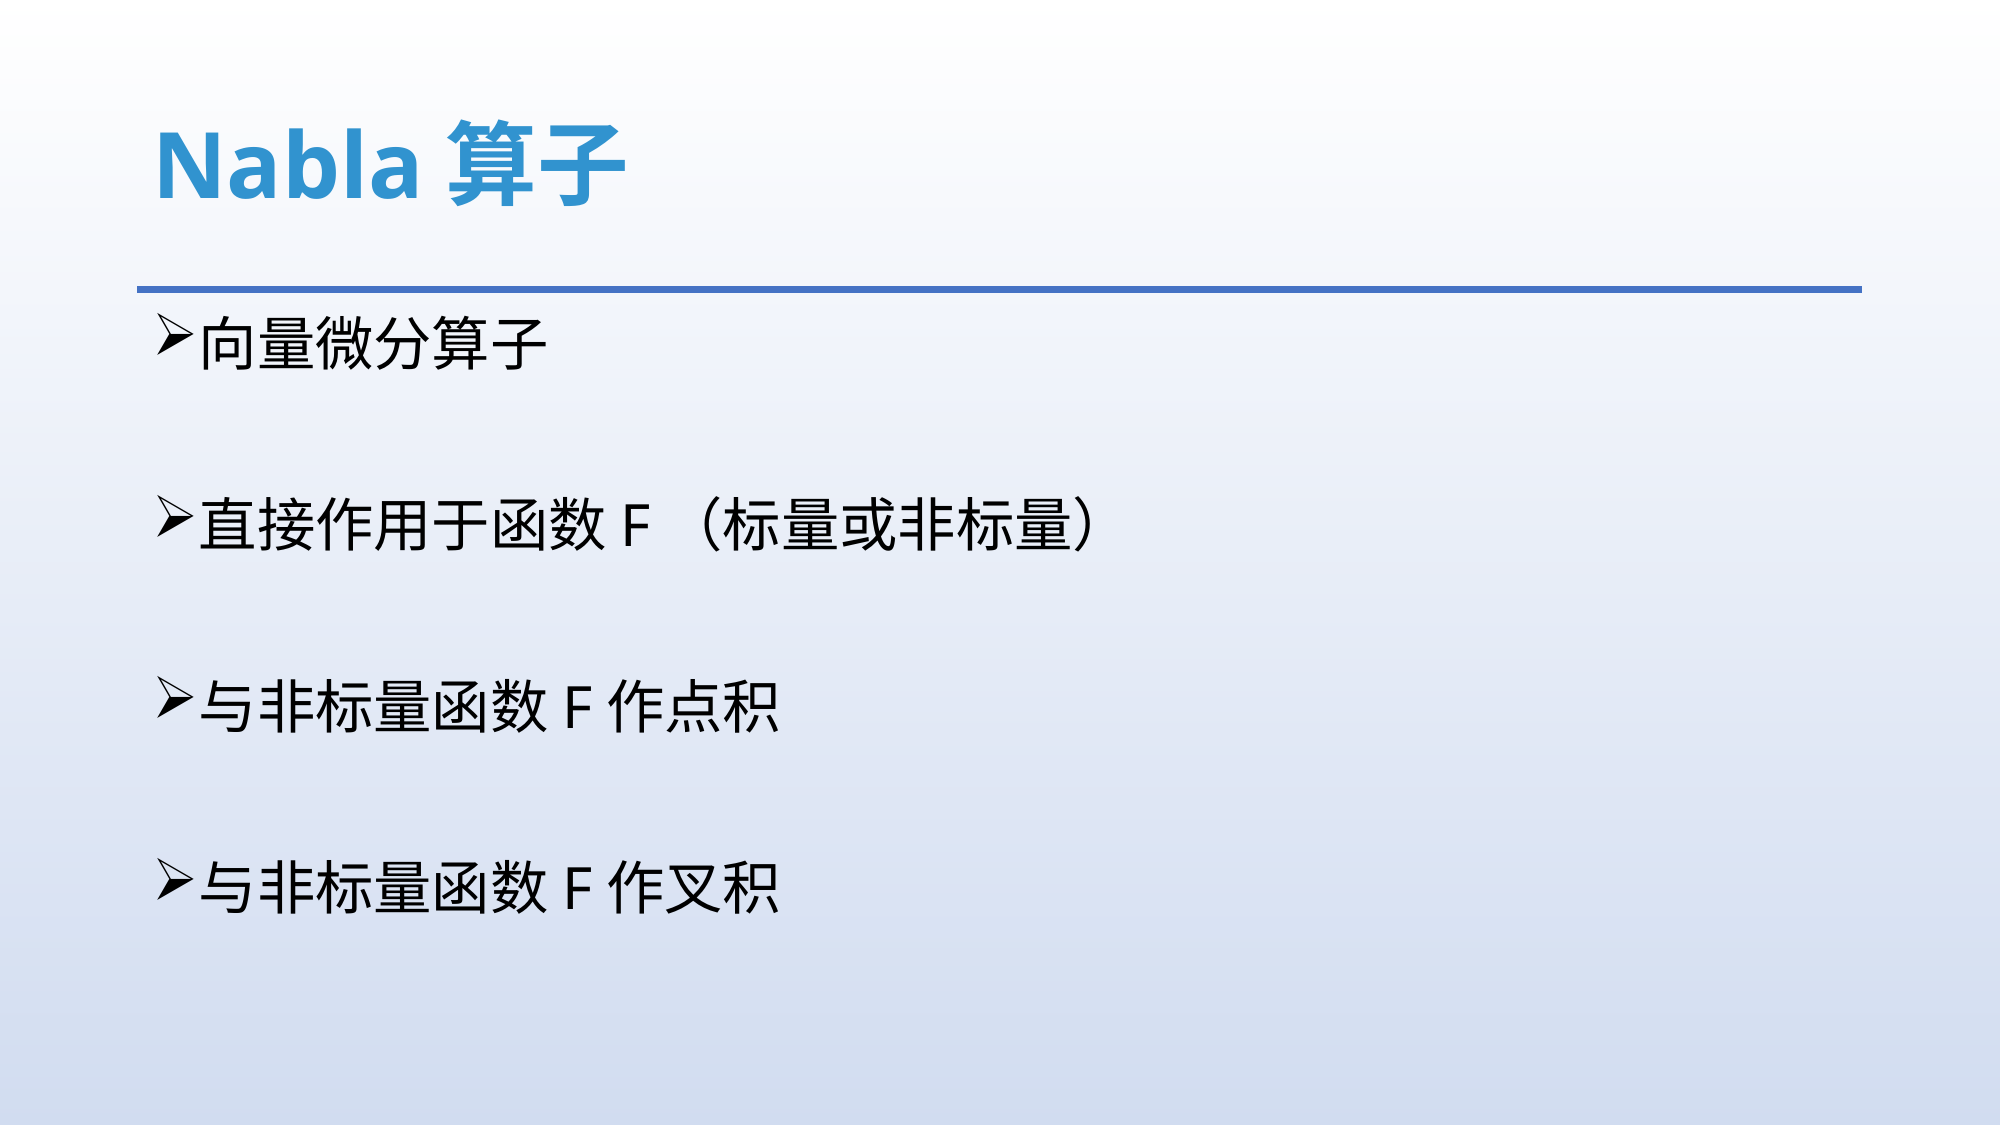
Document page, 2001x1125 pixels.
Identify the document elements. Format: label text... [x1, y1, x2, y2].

title Nabla算子 [137, 59, 1863, 278]
